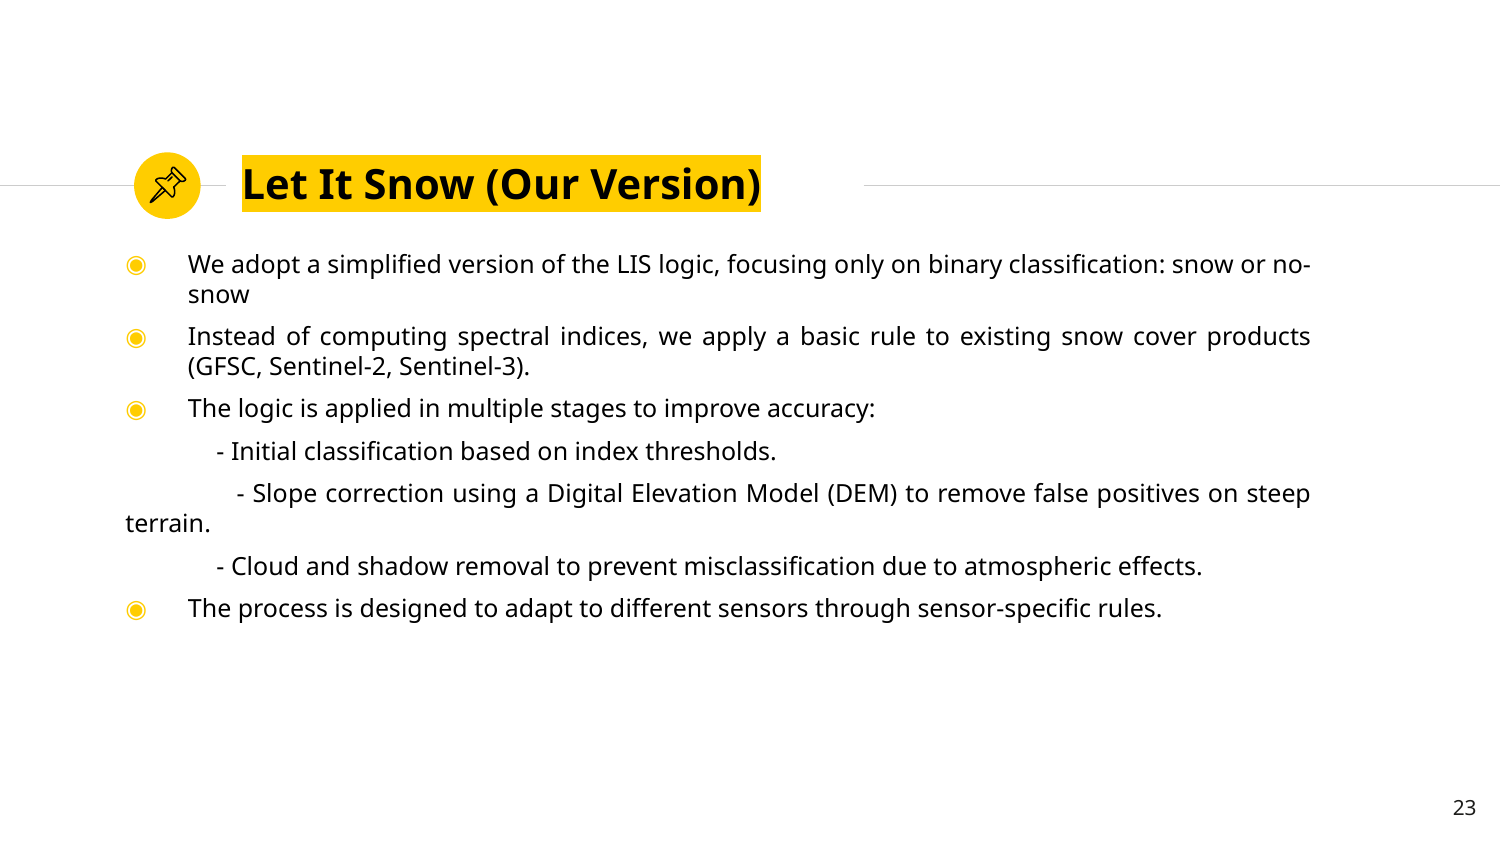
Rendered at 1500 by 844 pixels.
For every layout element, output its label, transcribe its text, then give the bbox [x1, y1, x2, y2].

title Let It Snow (Our Version) [226, 146, 1270, 219]
list We adopt a simplified version of the LIS logic, focusing only on binary classification: snow or no-snow Instead of computing spectral indices, we apply a basic rule to existing snow cover products (GFSC, Sentinel-2, Sentinel-3). The logic is applied in multiple stages to improve accuracy: - Initial classification based on index thresholds. - Slope correction using a Digital Elevation Model (DEM) to remove false positives on steep terrain. - Cloud and shadow removal to prevent misclassification due to atmospheric effects. The process is designed to adapt to different sensors through sensor-specific rules. [97, 233, 1328, 744]
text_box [150, 166, 186, 203]
slide_number 23 [1401, 779, 1492, 844]
